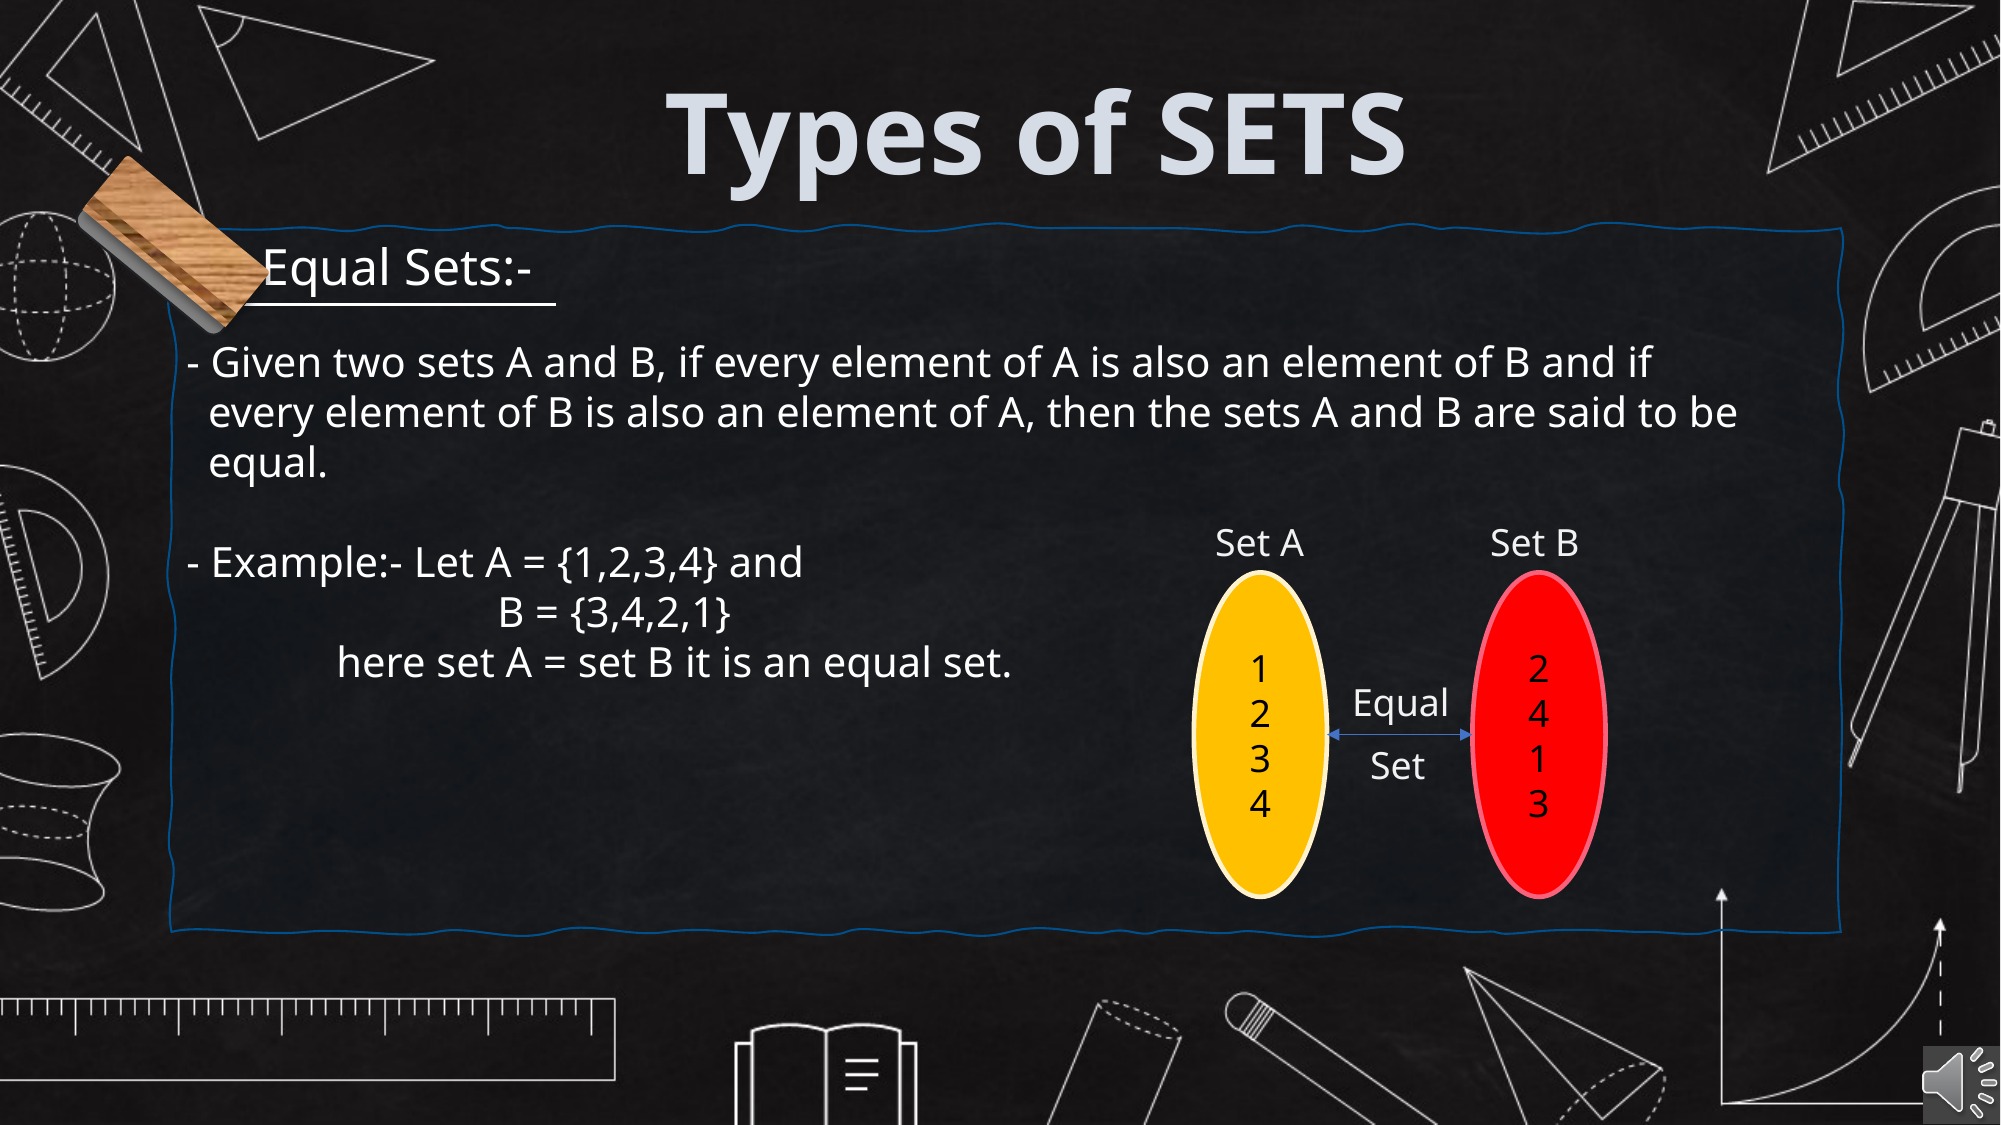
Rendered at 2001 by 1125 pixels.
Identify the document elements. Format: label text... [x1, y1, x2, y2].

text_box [78, 203, 265, 291]
text_box [166, 404, 171, 604]
text_box [1841, 489, 1845, 661]
text_box Equal Sets:- - Given two sets A and B, if every element of A is also an element of B and if every element of B is also an element of A, then the sets A and B are said to be equal. - Example:- Let A = {1,2,3,4} and B = {3,4,2,1} here set A = set B it is an equal set. [171, 228, 1841, 694]
text_box [364, 224, 420, 228]
text_box [1835, 227, 1845, 280]
text_box [724, 223, 785, 228]
text_box [1281, 224, 1373, 228]
text_box [922, 221, 1200, 228]
picture [0, 0, 2001, 1125]
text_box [1192, 511, 1606, 897]
text_box [167, 303, 171, 363]
text_box [821, 223, 890, 228]
text_box [167, 663, 1843, 938]
text_box [1577, 221, 1797, 228]
text_box [1379, 223, 1479, 228]
text_box [433, 224, 530, 228]
text_box Types of SETS [649, 54, 1425, 205]
text_box [1841, 383, 1845, 469]
text_box [1841, 305, 1845, 365]
